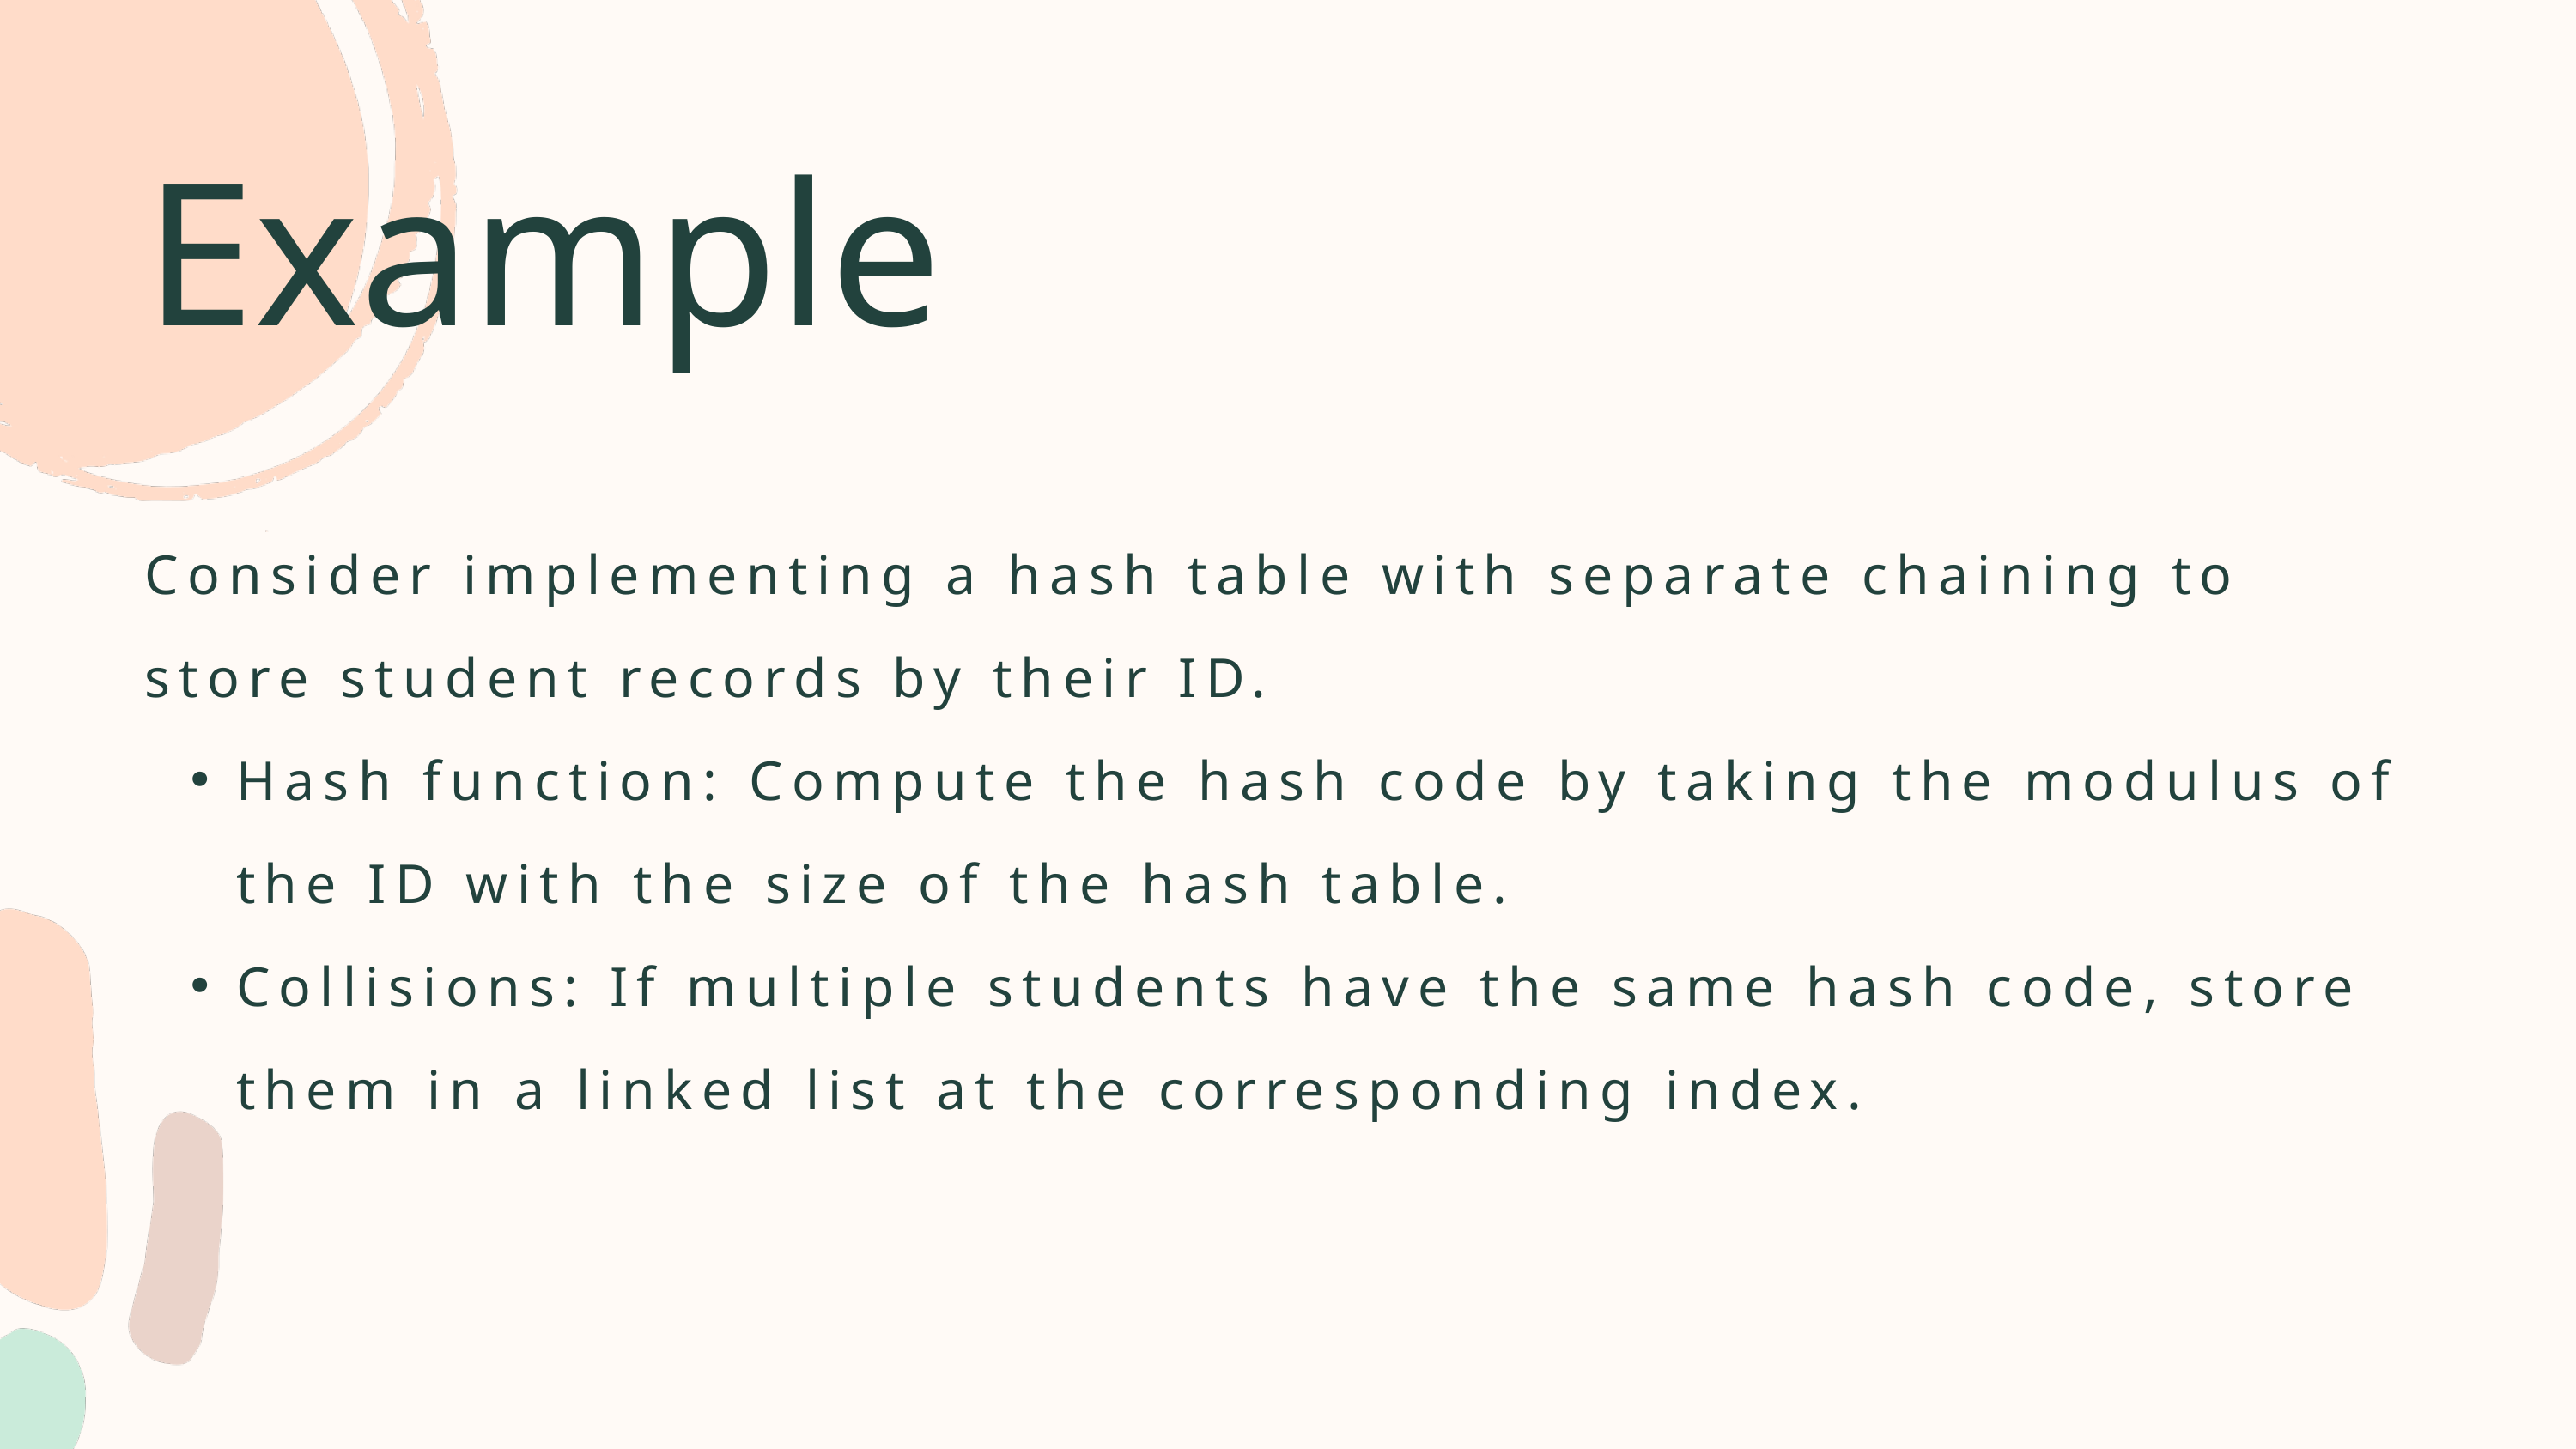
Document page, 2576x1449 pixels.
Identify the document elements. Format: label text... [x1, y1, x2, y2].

text_box [0, 906, 224, 1449]
text_box Example [144, 198, 1331, 366]
text_box Consider implementing a hash table with separate chaining to store student records by their ID. Hash function: Compute the hash code by taking the modulus of the ID with the size of the hash table. Collisions: If multiple students have the same hash code, store them in a linked list at the corresponding index. [144, 501, 2432, 1120]
text_box [0, 0, 459, 532]
